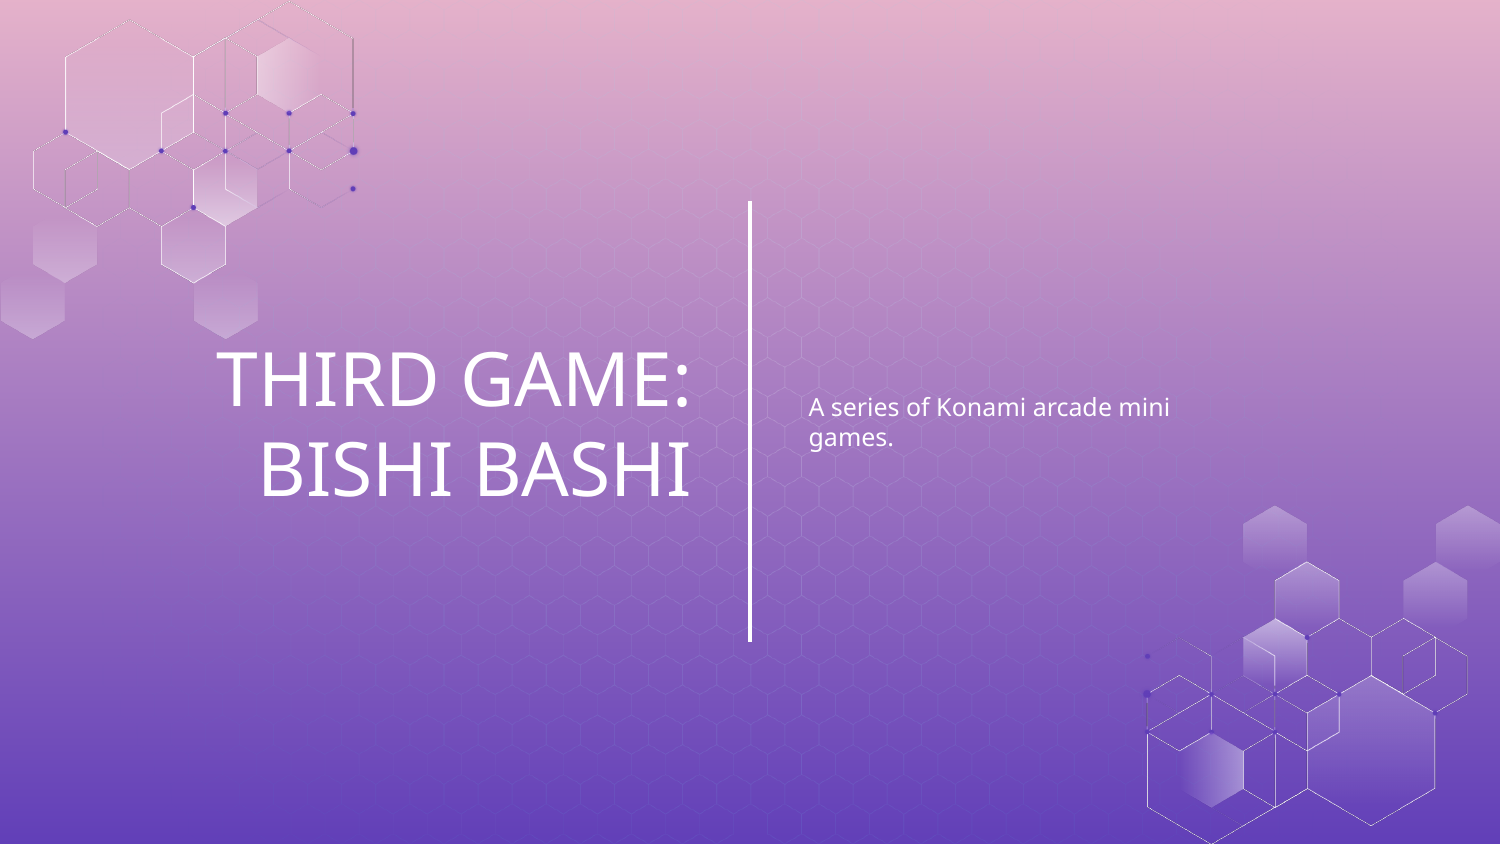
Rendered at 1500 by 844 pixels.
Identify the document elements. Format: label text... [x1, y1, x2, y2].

title THIRD GAME: BISHI BASHI [58, 366, 708, 477]
subtitle A series of Konami arcade mini games. [793, 258, 1245, 586]
picture [0, 0, 1500, 844]
